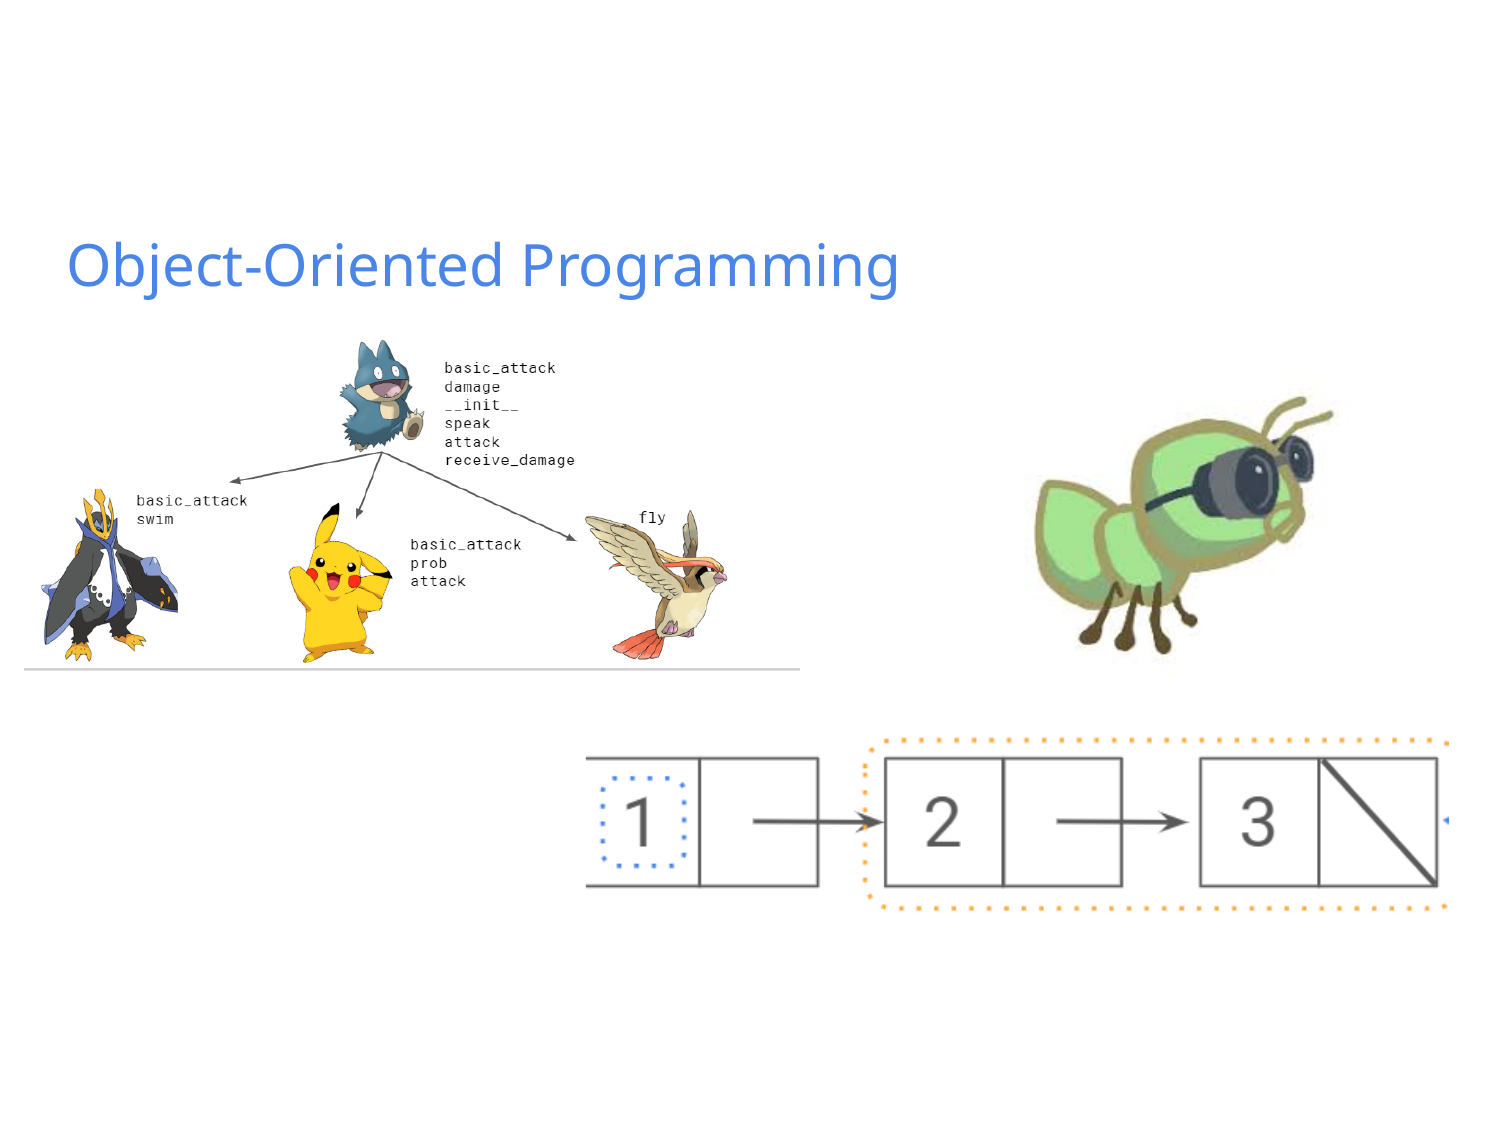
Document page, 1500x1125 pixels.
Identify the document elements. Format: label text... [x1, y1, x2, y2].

picture [585, 727, 1450, 915]
title Object-Oriented Programming [51, 213, 1449, 308]
picture [24, 332, 801, 671]
picture [1000, 325, 1353, 678]
